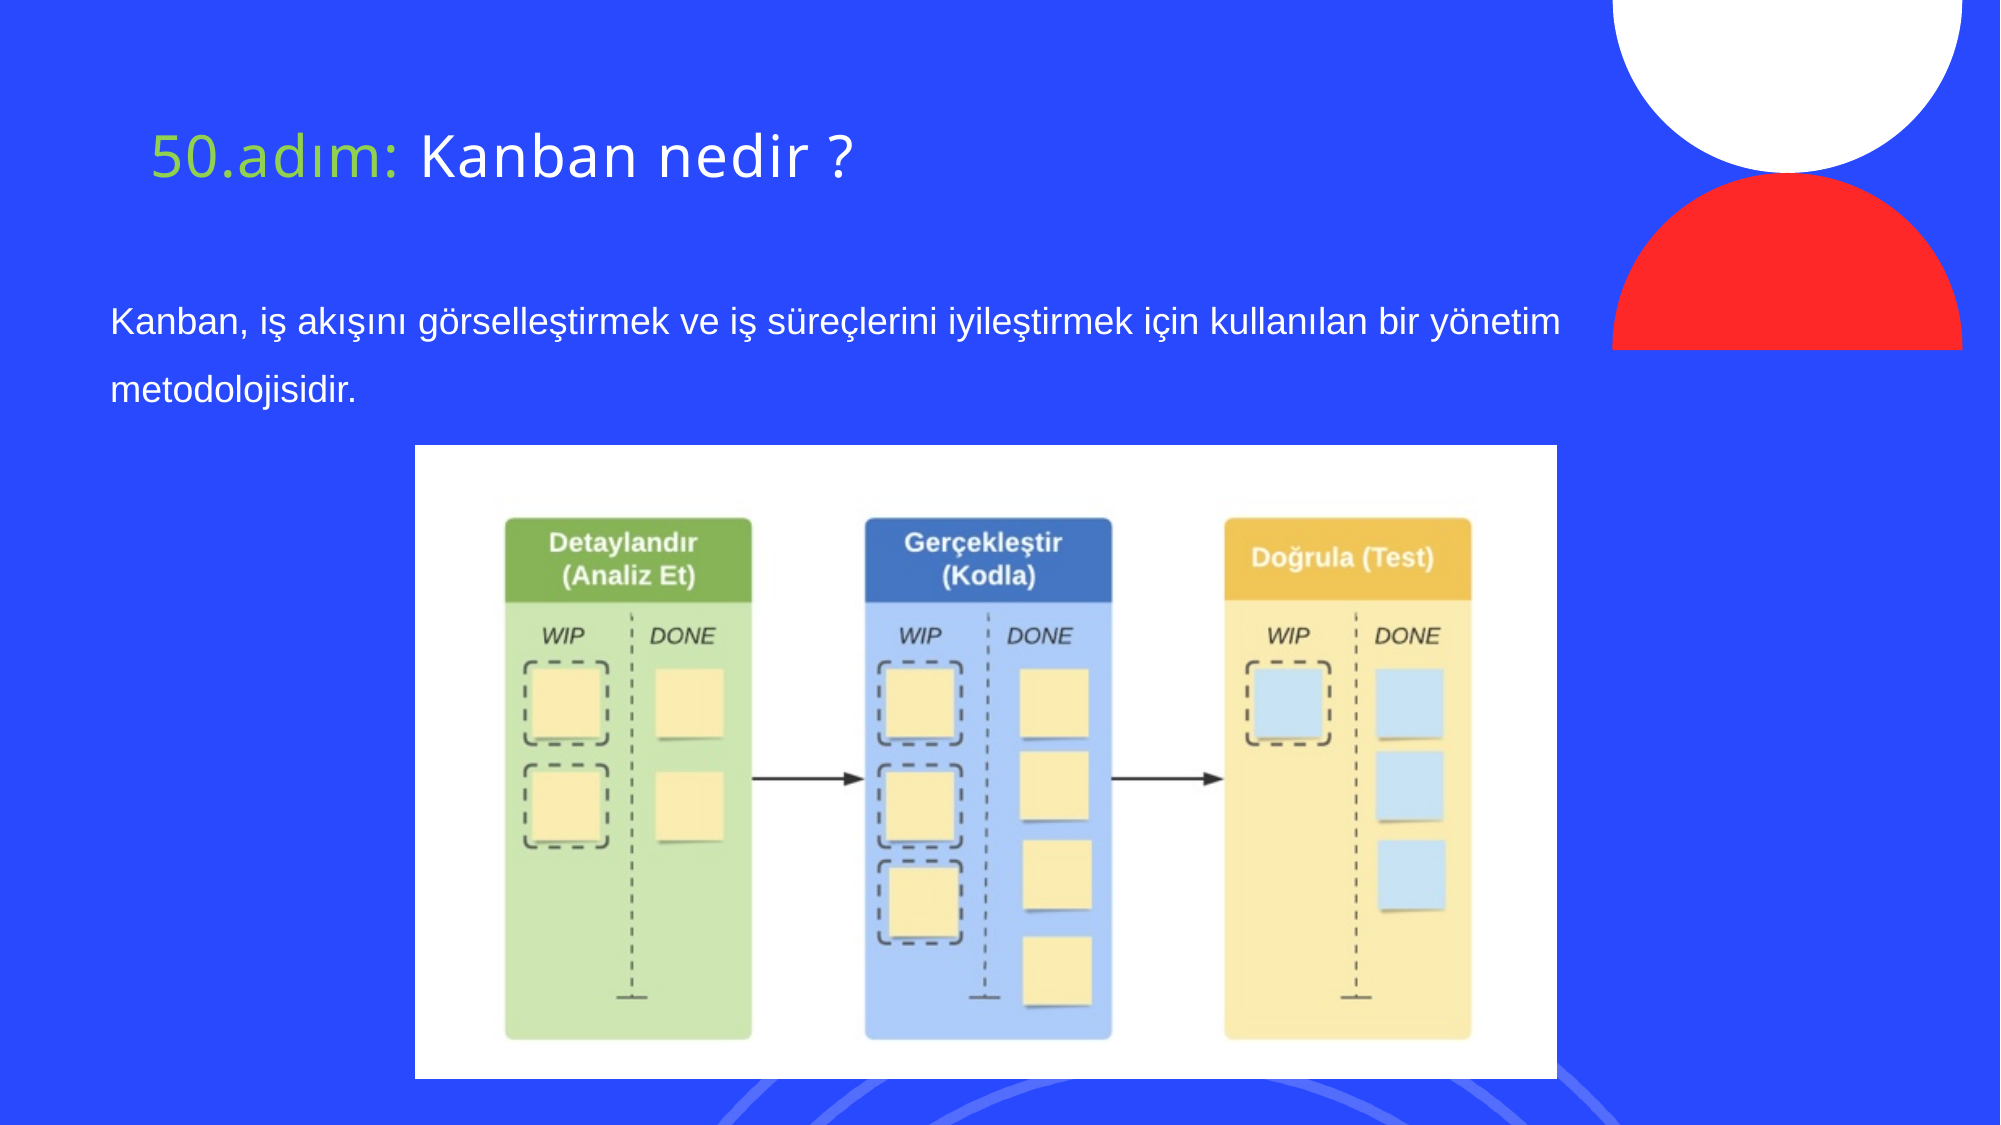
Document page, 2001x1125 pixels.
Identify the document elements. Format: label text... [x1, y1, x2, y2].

list Kanban, iş akışını görselleştirmek ve iş süreçlerini iyileştirmek için kullanılan bir yönetim metodolojisidir. [110, 274, 1666, 430]
title 50.adım: Kanban nedir ? [150, 118, 1630, 274]
picture [415, 445, 1770, 1125]
